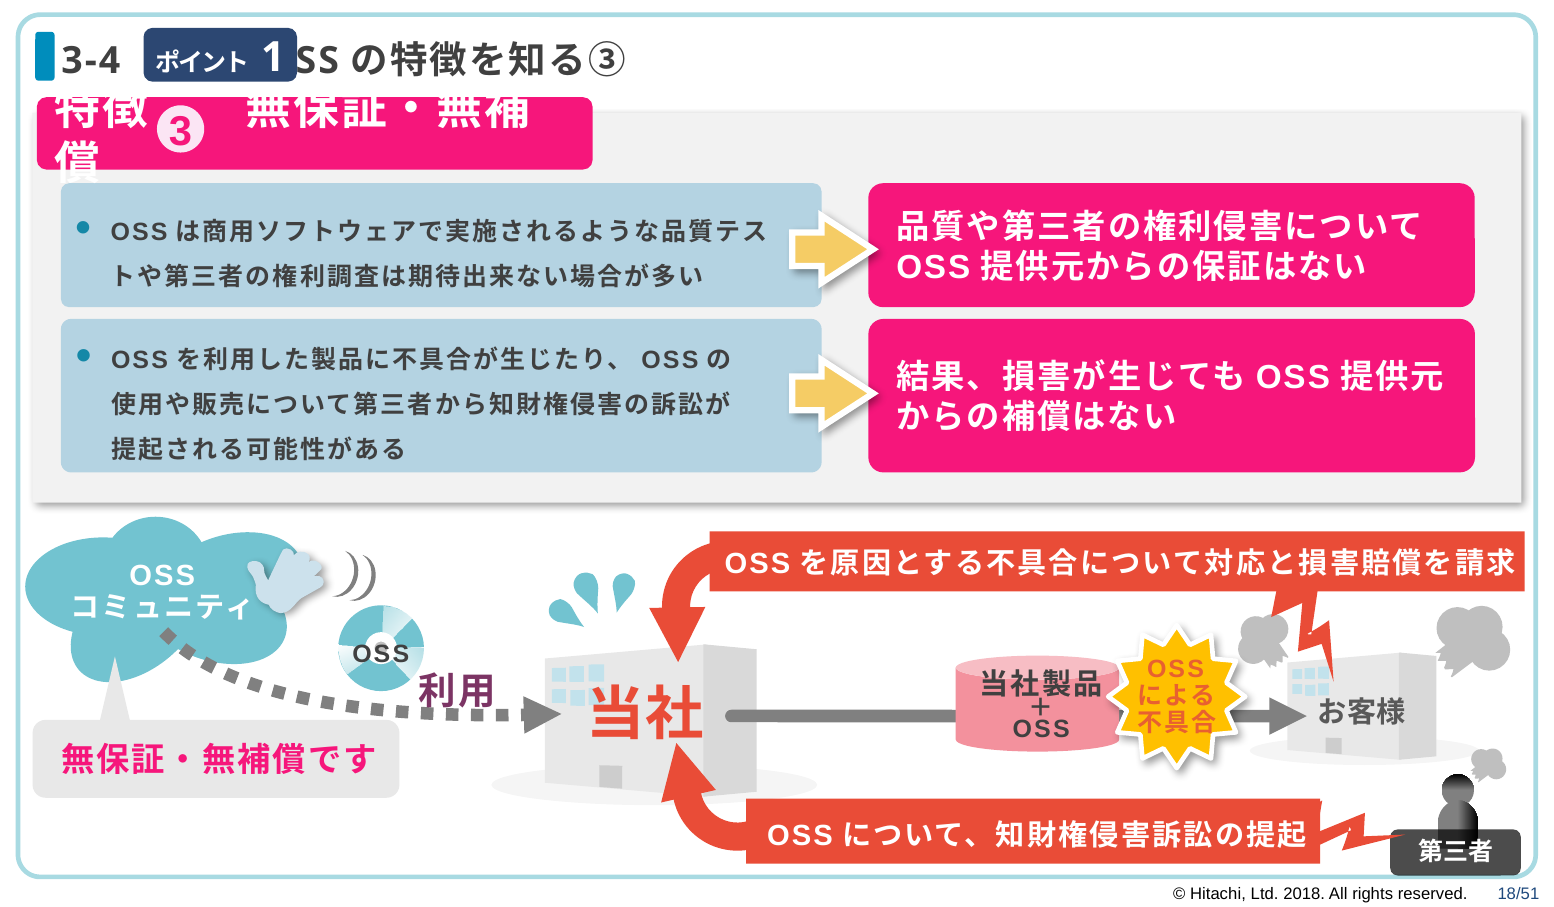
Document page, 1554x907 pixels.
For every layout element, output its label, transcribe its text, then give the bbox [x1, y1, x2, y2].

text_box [911, 655, 1171, 753]
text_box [25, 516, 306, 669]
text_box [337, 553, 376, 603]
text_box OSS による 不具合 [1140, 625, 1244, 769]
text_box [1237, 613, 1293, 666]
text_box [658, 536, 790, 675]
text_box [819, 798, 1321, 812]
text_box [1272, 588, 1332, 650]
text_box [557, 563, 629, 643]
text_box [491, 644, 818, 806]
text_box [1329, 812, 1384, 851]
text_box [1435, 605, 1511, 678]
text_box ポイント 1 [143, 27, 298, 82]
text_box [1389, 774, 1522, 877]
text_box [709, 531, 1525, 541]
text_box 結果、損害が生じてもOSS提供元からの補償はない [868, 318, 1476, 473]
title 3-4 OSSの特徴を知る③ [46, 34, 1324, 92]
text_box 品質や第三者の権利侵害についてOSS提供元からの保証はない [868, 183, 1475, 308]
text_box [792, 215, 874, 283]
text_box 特徴 無保証・無補償 [36, 97, 593, 170]
text_box [309, 555, 324, 594]
text_box [32, 112, 1522, 503]
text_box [1470, 748, 1507, 783]
text_box OSSを利用した製品に不具合が生じたり、OSSの 使用や販売について第三者から知財権侵害の訴訟が 提起される可能性がある [60, 318, 822, 473]
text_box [32, 656, 409, 798]
text_box [1318, 588, 1525, 592]
text_box [794, 588, 1276, 592]
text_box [668, 717, 800, 856]
text_box 利用 [413, 664, 486, 720]
text_box [792, 359, 874, 427]
text_box OSSは商用ソフトウェアで実施されるような品質テストや第三者の権利調査は期待出来ない場合が多い [60, 183, 822, 308]
text_box OSSを原因とする不具合について対応と損害賠償を請求 [793, 541, 1536, 588]
text_box OSSについて、知財権侵害訴訟の提起 [803, 812, 1329, 859]
text_box [746, 859, 1321, 864]
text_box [327, 605, 434, 692]
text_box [1249, 652, 1480, 766]
text_box 3 [156, 105, 205, 153]
